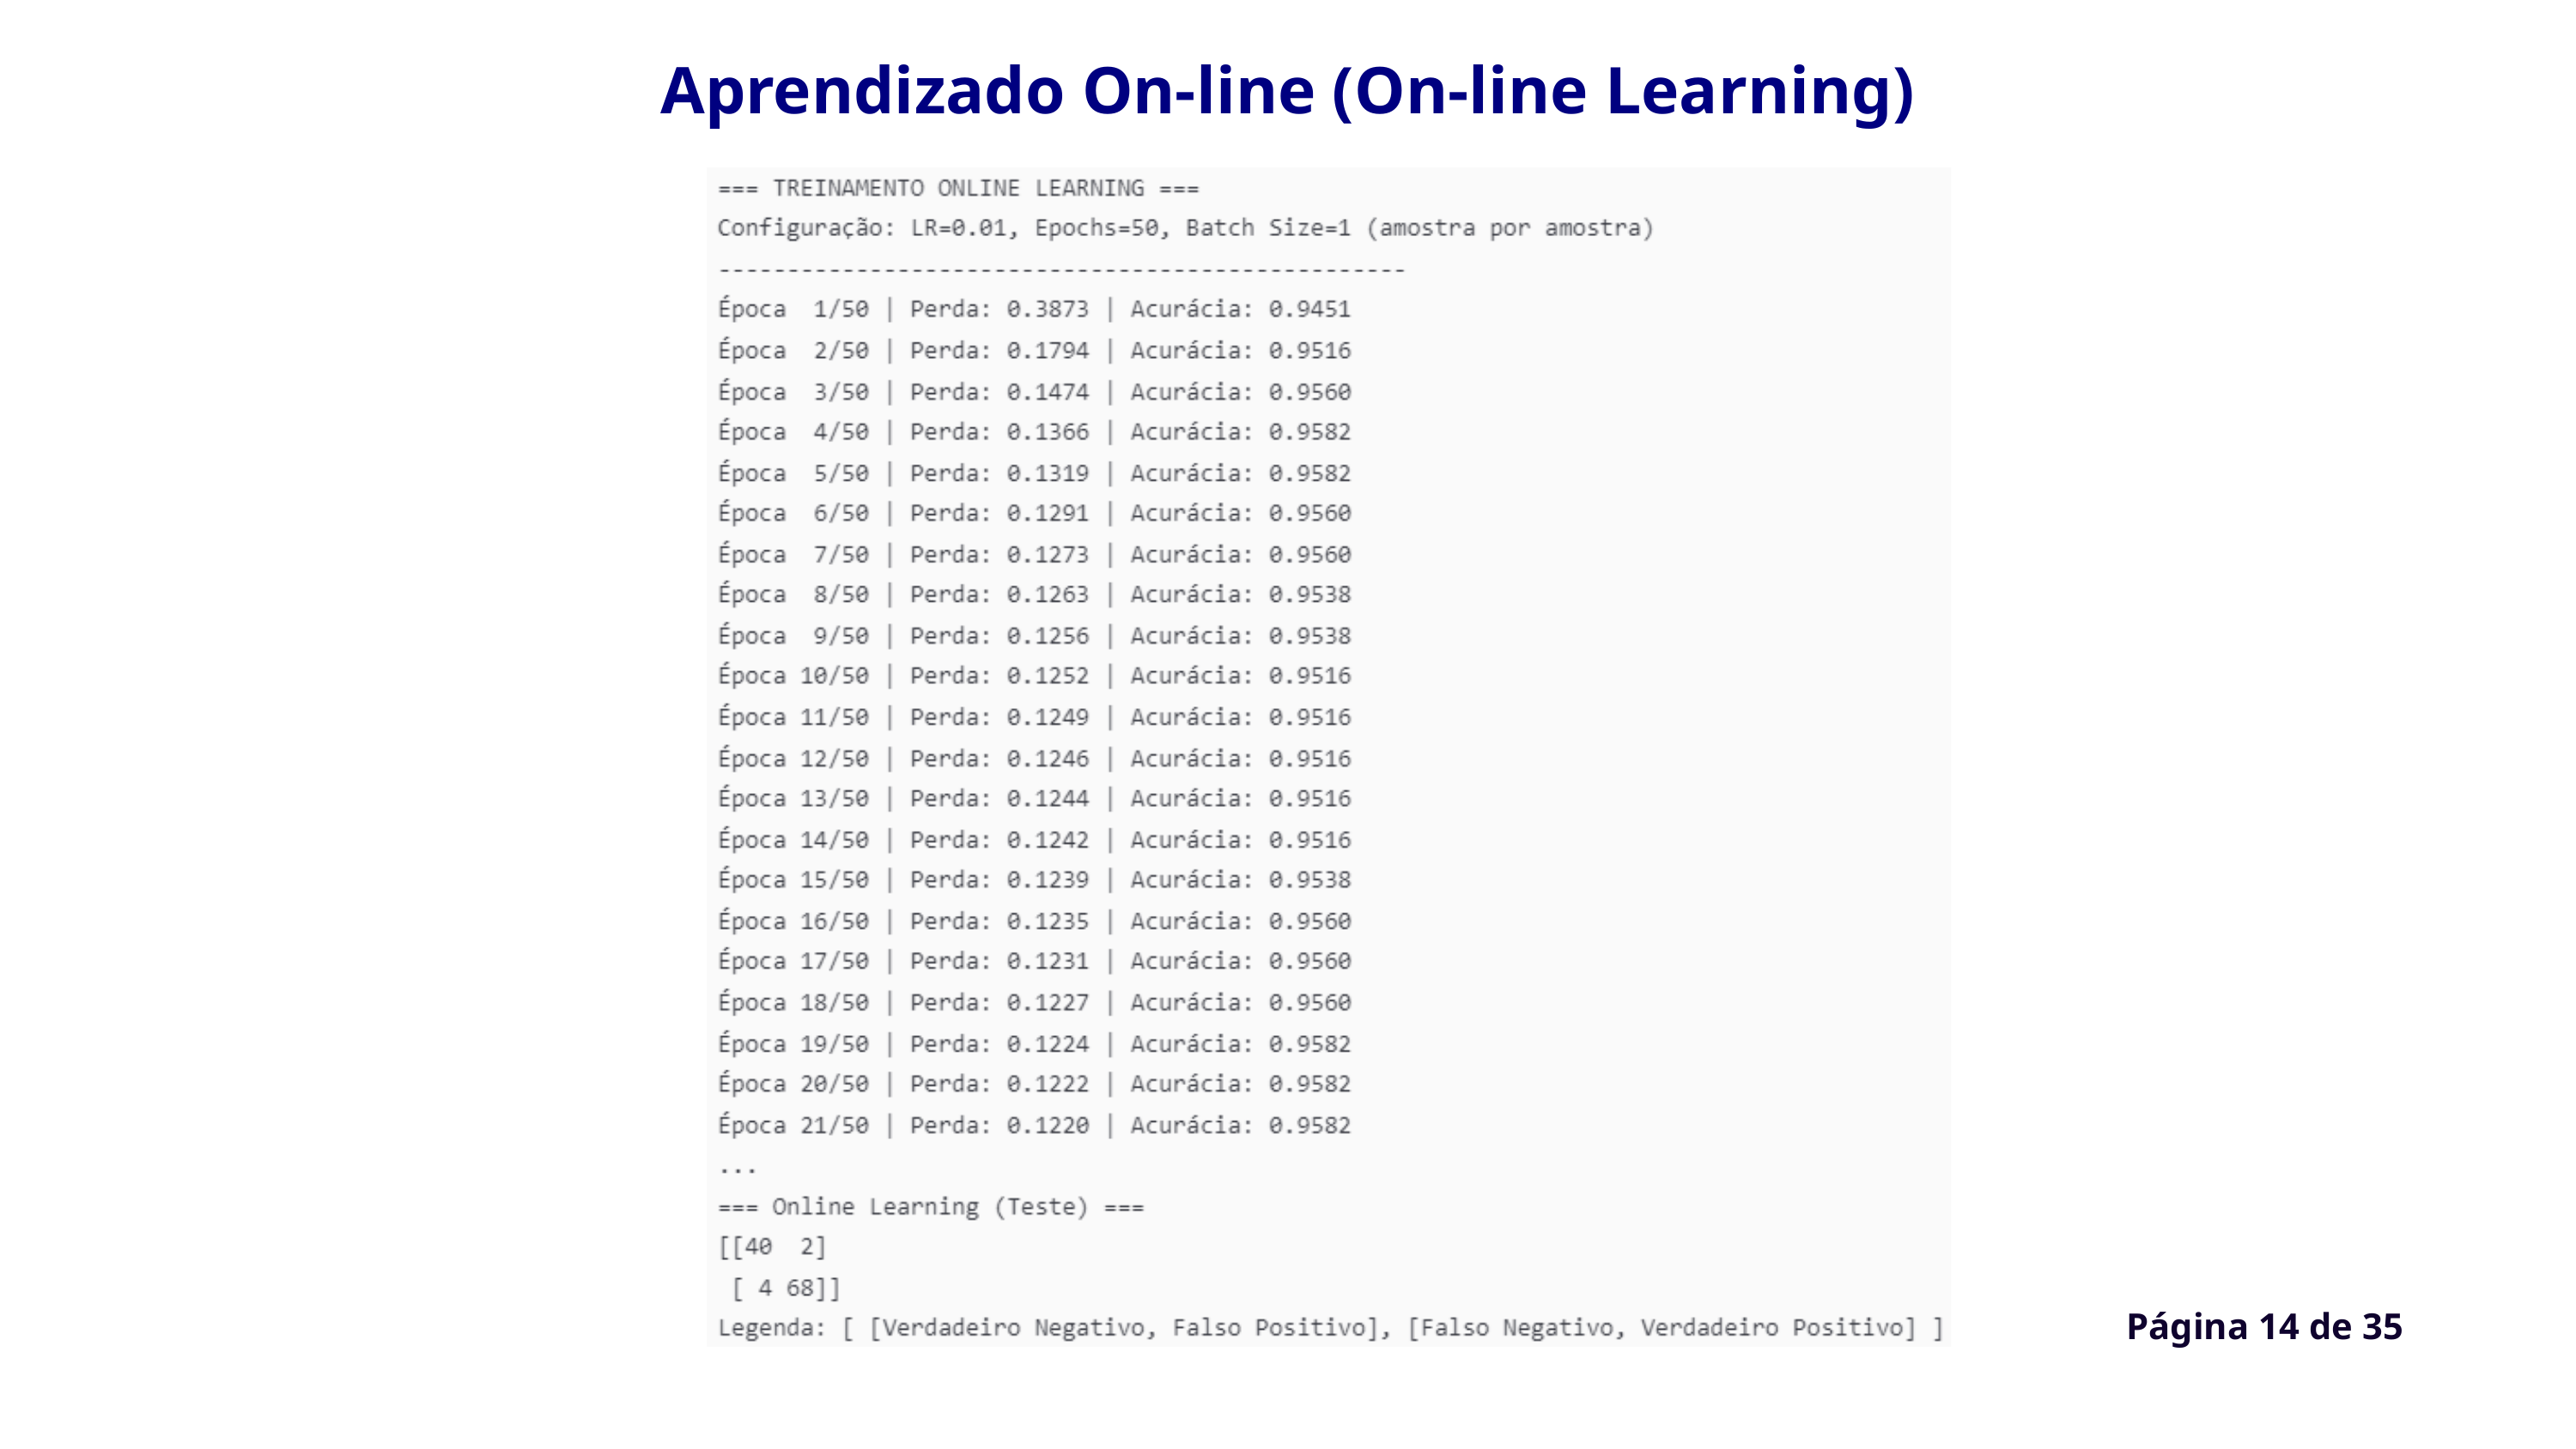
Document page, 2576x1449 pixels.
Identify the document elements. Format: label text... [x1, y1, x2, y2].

text_box Página 14 de 35 [2126, 1296, 2404, 1348]
text_box Aprendizado On-line (On-line Learning) [342, 65, 2234, 127]
text_box [707, 167, 1952, 1347]
